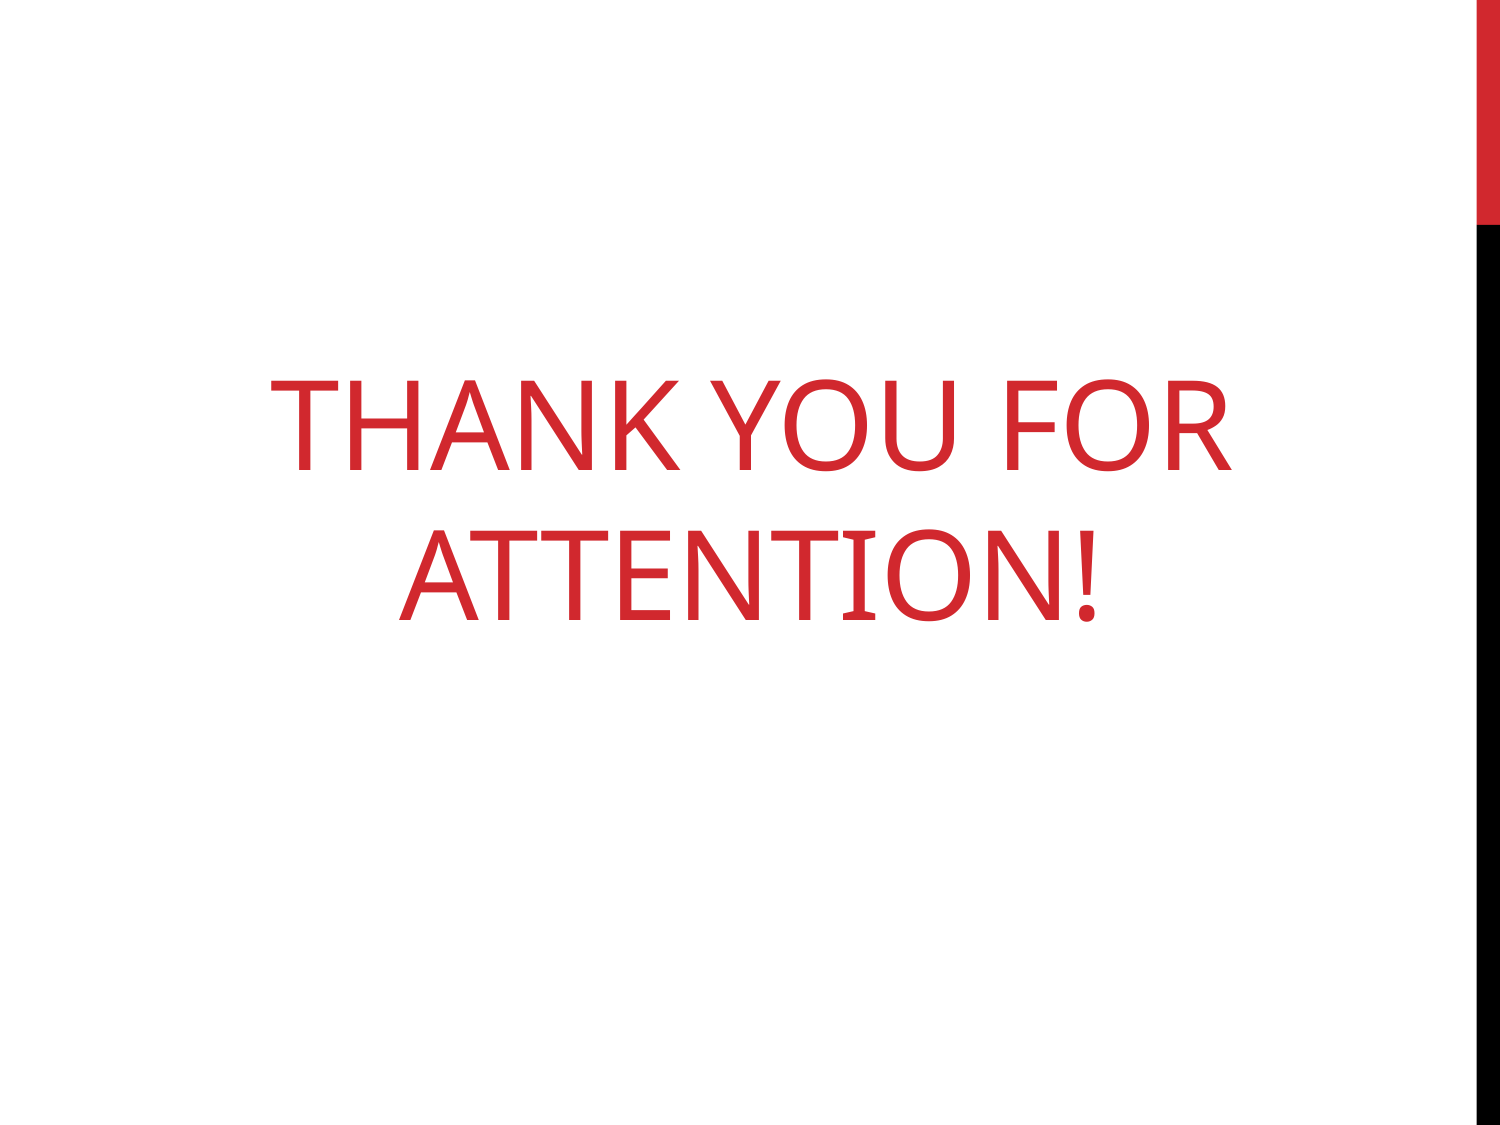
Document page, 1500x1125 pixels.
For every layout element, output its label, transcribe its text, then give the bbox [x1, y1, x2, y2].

title Thank you for attention! [76, 503, 1427, 654]
